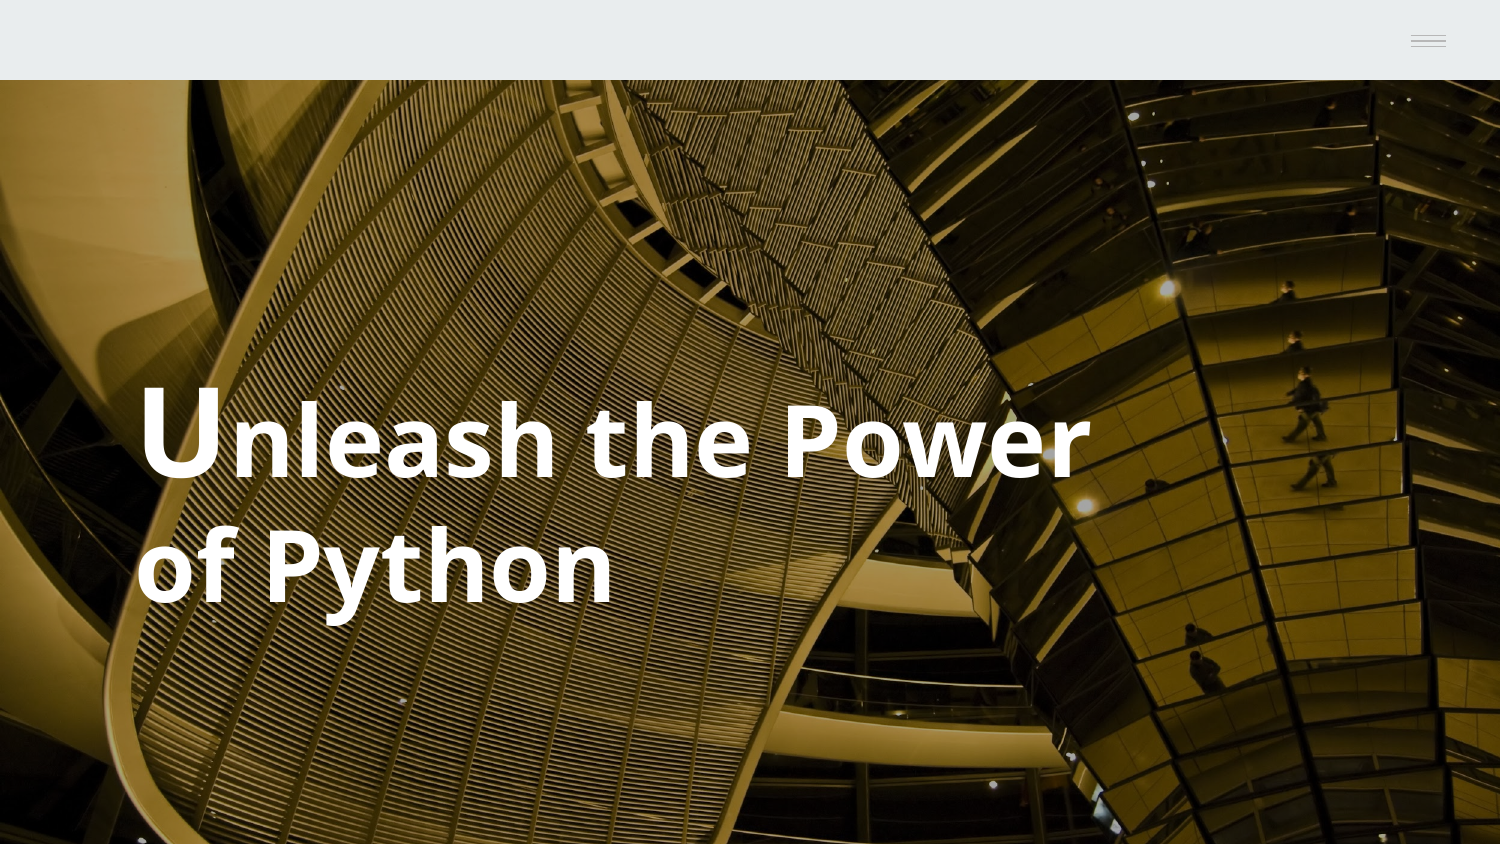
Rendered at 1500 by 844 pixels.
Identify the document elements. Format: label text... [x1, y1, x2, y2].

picture [0, 80, 1500, 844]
title Unleash the Power of Python [119, 337, 1116, 587]
